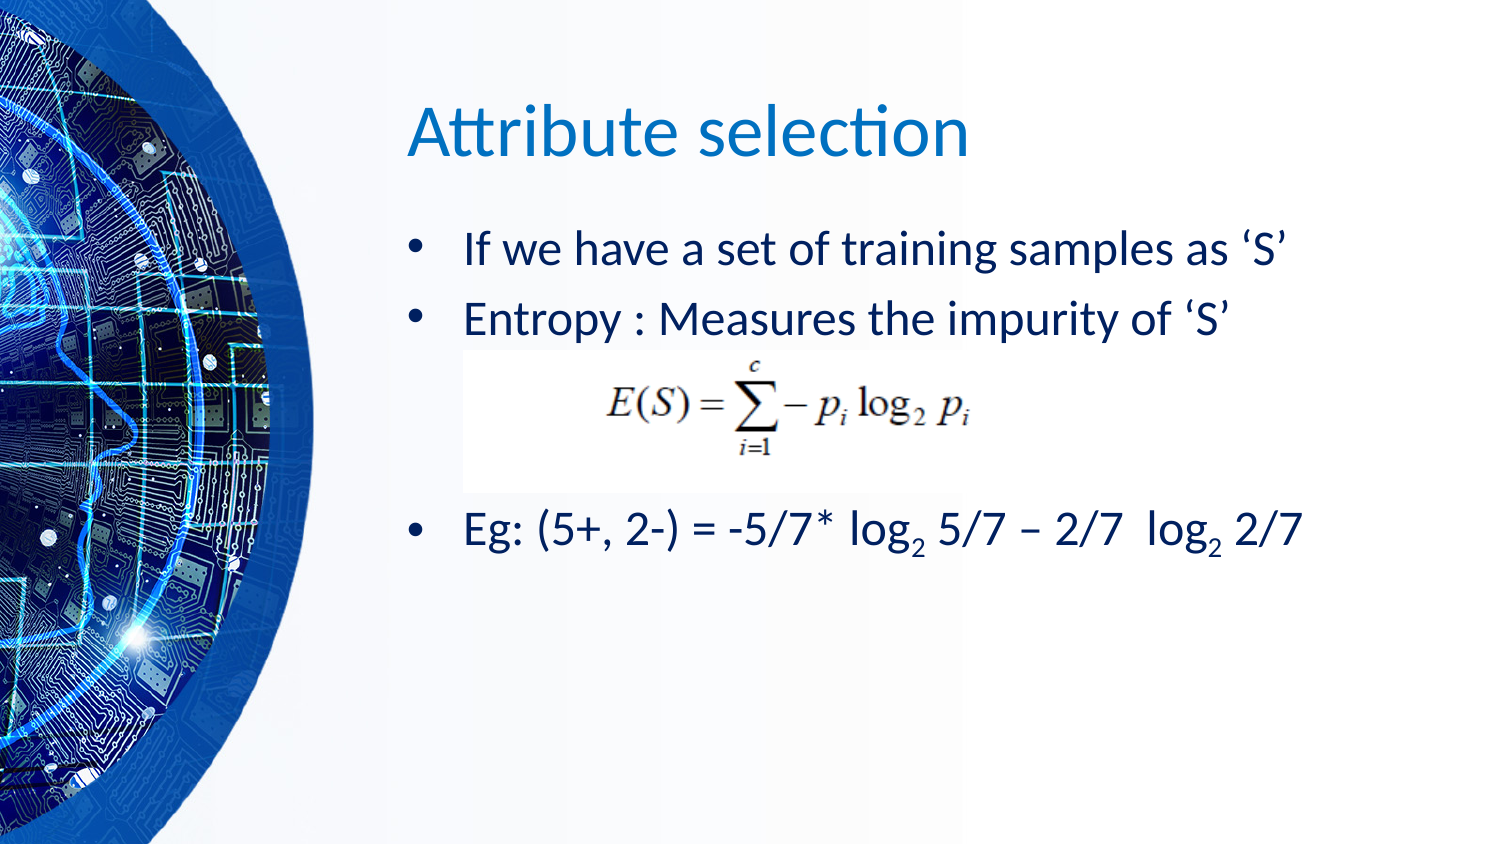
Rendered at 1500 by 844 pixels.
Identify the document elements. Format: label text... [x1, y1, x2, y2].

picture [0, 0, 1500, 844]
list If we have a set of training samples as ‘S’ Entropy : Measures the impurity of ‘S’ Eg: (5+, 2-) = -5/7* log2 5/7 – 2/7 log2 2/7 [391, 208, 1427, 770]
title Attribute selection [392, 66, 1424, 186]
